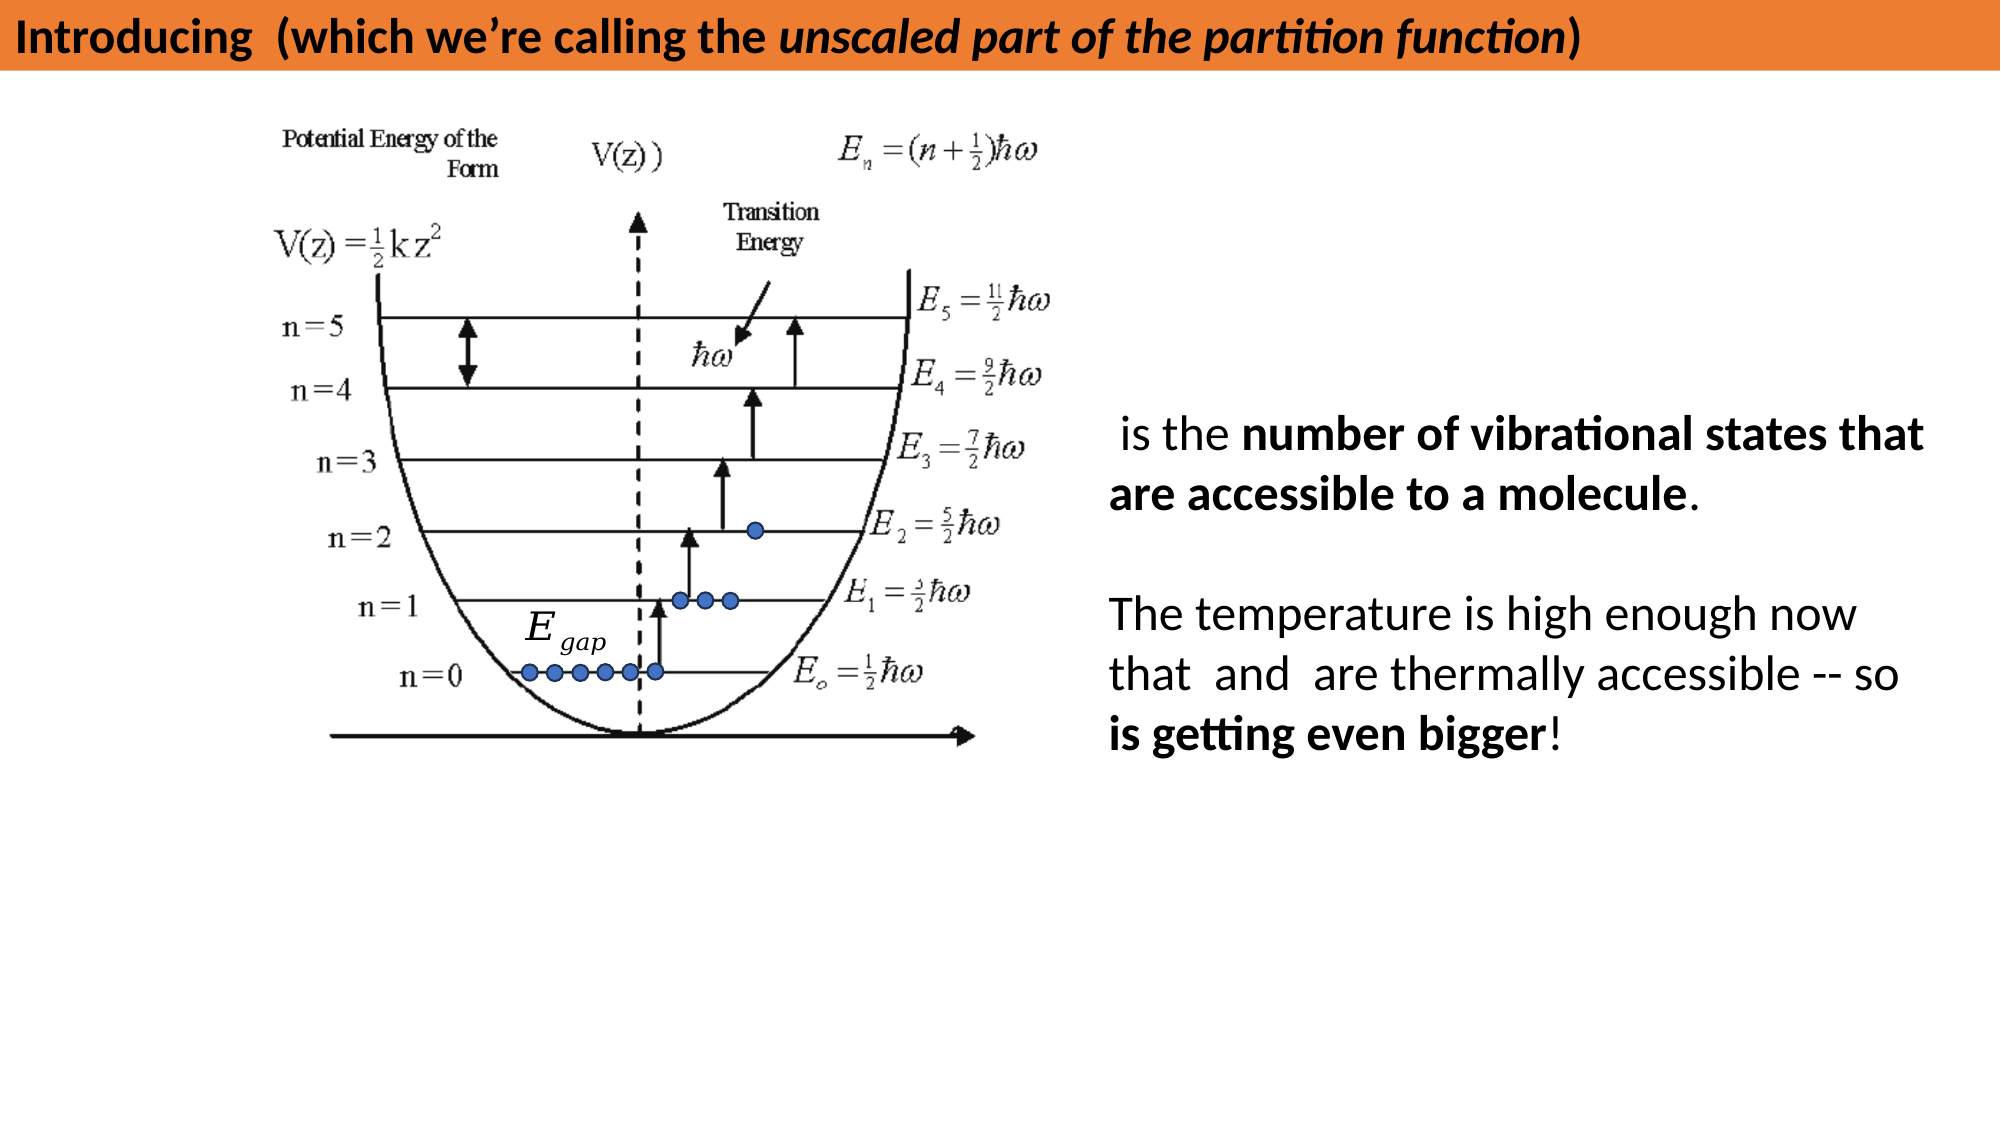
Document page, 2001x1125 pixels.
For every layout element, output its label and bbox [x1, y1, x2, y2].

text_box [521, 522, 764, 682]
picture [251, 107, 1094, 758]
